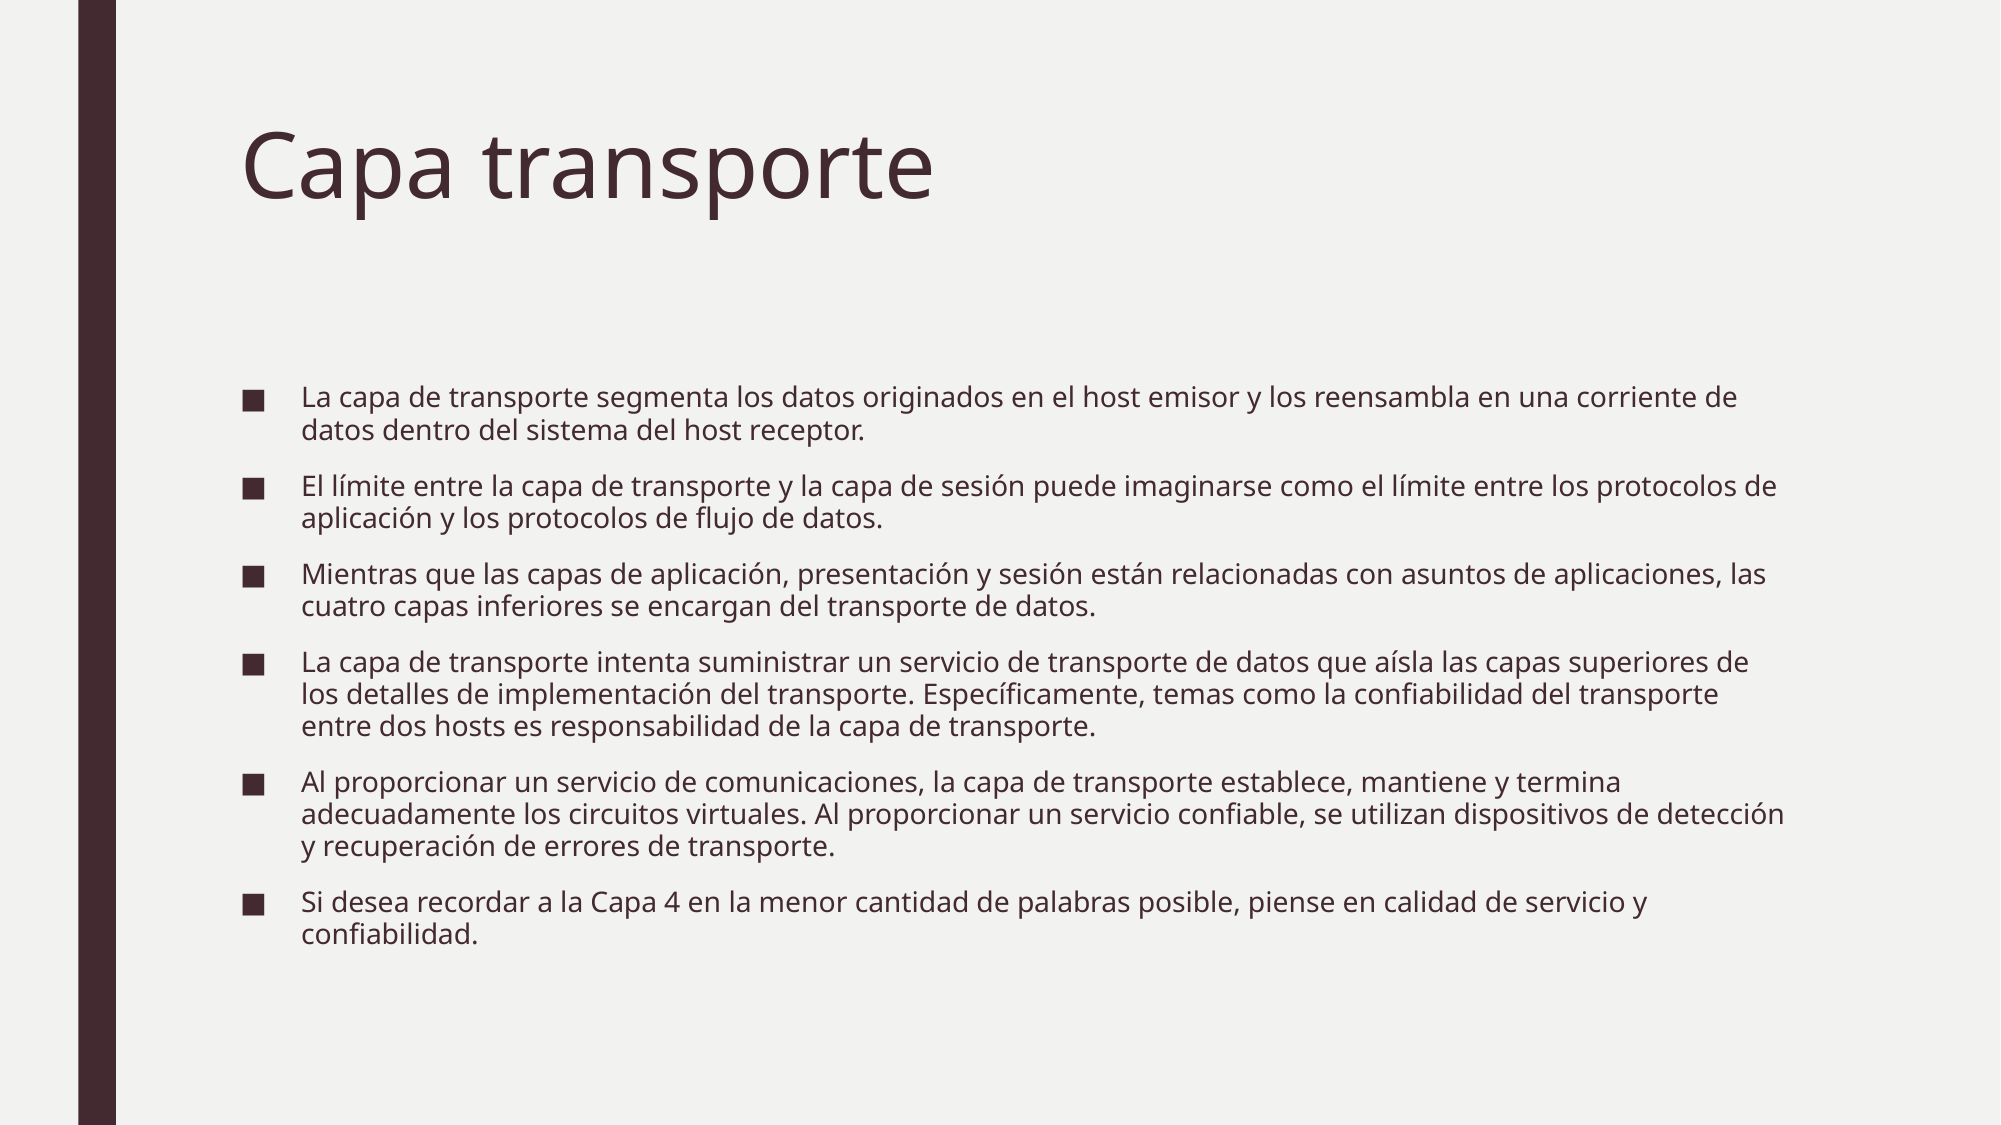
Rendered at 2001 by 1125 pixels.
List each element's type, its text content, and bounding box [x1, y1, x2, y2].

title Capa transporte [225, 112, 1800, 357]
list La capa de transporte segmenta los datos originados en el host emisor y los reensambla en una corriente de datos dentro del sistema del host receptor. El límite entre la capa de transporte y la capa de sesión puede imaginarse como el límite entre los protocolos de aplicación y los protocolos de flujo de datos. Mientras que las capas de aplicación, presentación y sesión están relacionadas con asuntos de aplicaciones, las cuatro capas inferiores se encargan del transporte de datos. La capa de transporte intenta suministrar un servicio de transporte de datos que aísla las capas superiores de los detalles de implementación del transporte. Específicamente, temas como la confiabilidad del transporte entre dos hosts es responsabilidad de la capa de transporte. Al proporcionar un servicio de comunicaciones, la capa de transporte establece, mantiene y termina adecuadamente los circuitos virtuales. Al proporcionar un servicio confiable, se utilizan dispositivos de detección y recuperación de errores de transporte. Si desea recordar a la Capa 4 en la menor cantidad de palabras posible, piense en calidad de servicio y confiabilidad. [225, 375, 1800, 963]
